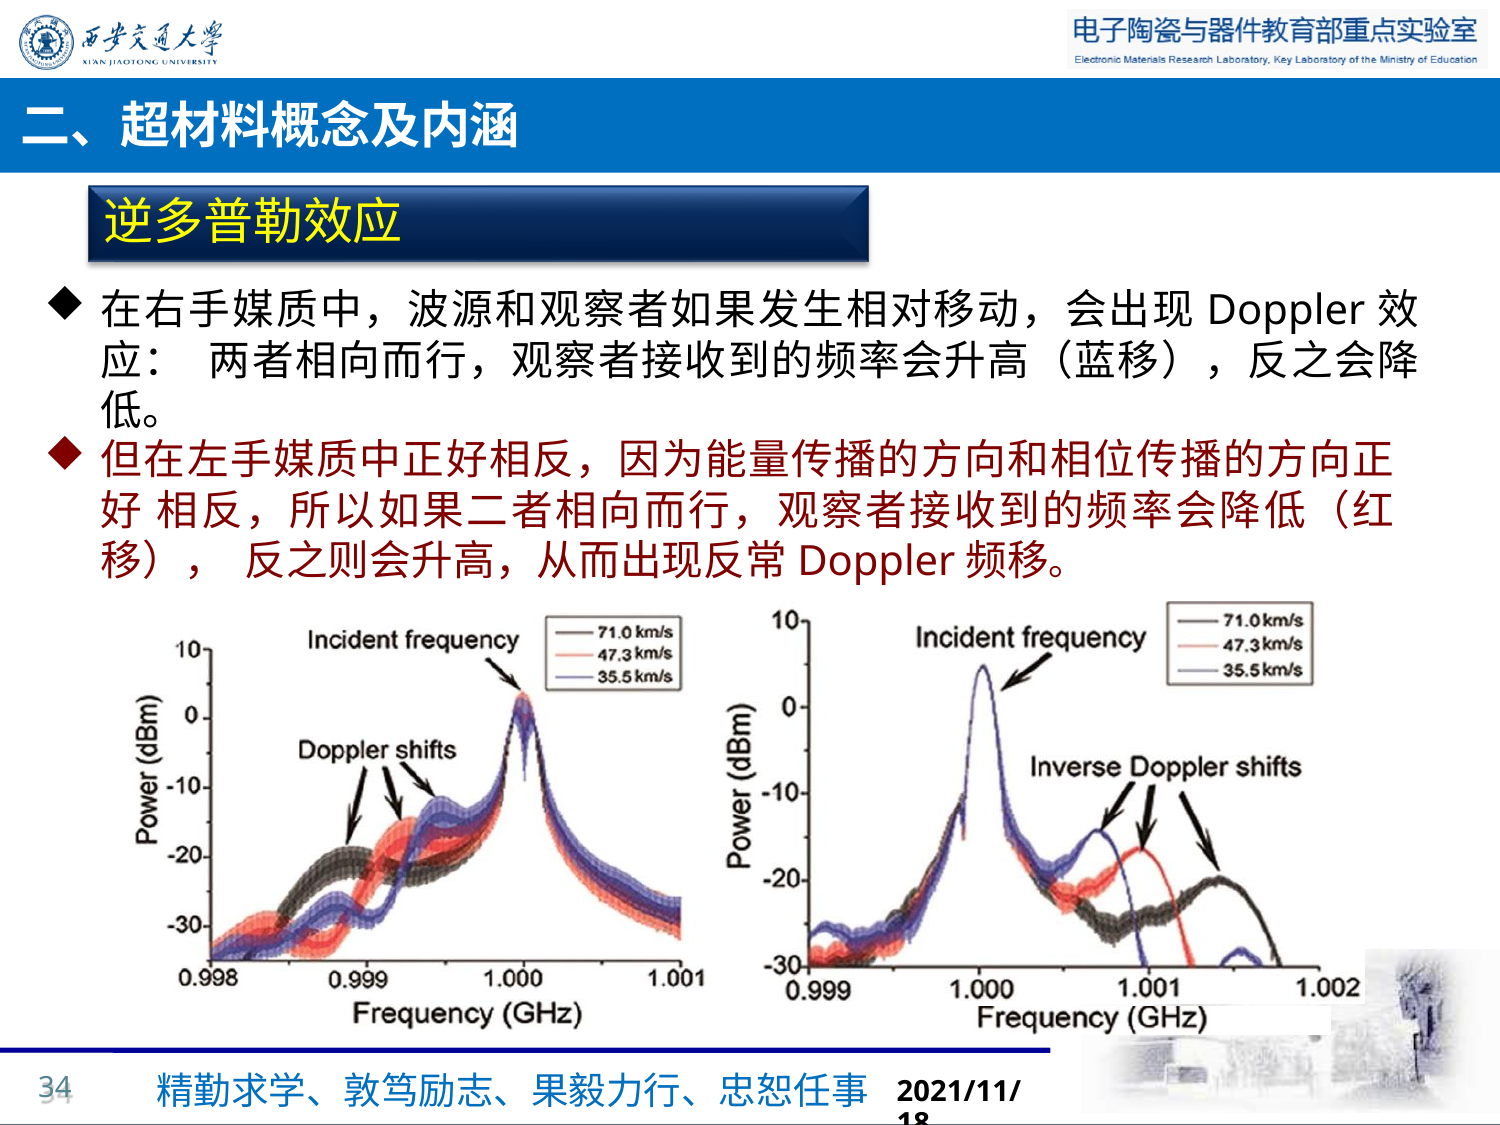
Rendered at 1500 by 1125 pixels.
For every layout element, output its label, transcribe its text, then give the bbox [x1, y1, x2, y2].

text_box 2021/11/18 [894, 1076, 1036, 1125]
picture [1067, 9, 1488, 69]
text_box 精勤求学、敦笃励志、果毅力行、忠恕任事 [154, 1072, 871, 1113]
picture [1081, 949, 1500, 1113]
text_box 逆多普勒效应 在右手媒质中，波源和观察者如果发生相对移动，会出现Doppler效应： 两者相向而行，观察者接收到的频率会升高（蓝移），反之会降低。 但在左手媒质中正好相反，因为能量传播的方向和相位传播的方向正好 相反，所以如果二者相向而行，观察者接收到的频率会降低（红移）， 反之则会升高，从而出现反常Doppler频移。 [42, 187, 1420, 584]
picture [19, 14, 222, 70]
picture [19, 1065, 93, 1125]
picture [82, 185, 874, 273]
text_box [120, 612, 706, 1031]
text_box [714, 591, 1365, 1036]
title 二、超材料概念及内涵 [18, 91, 524, 282]
